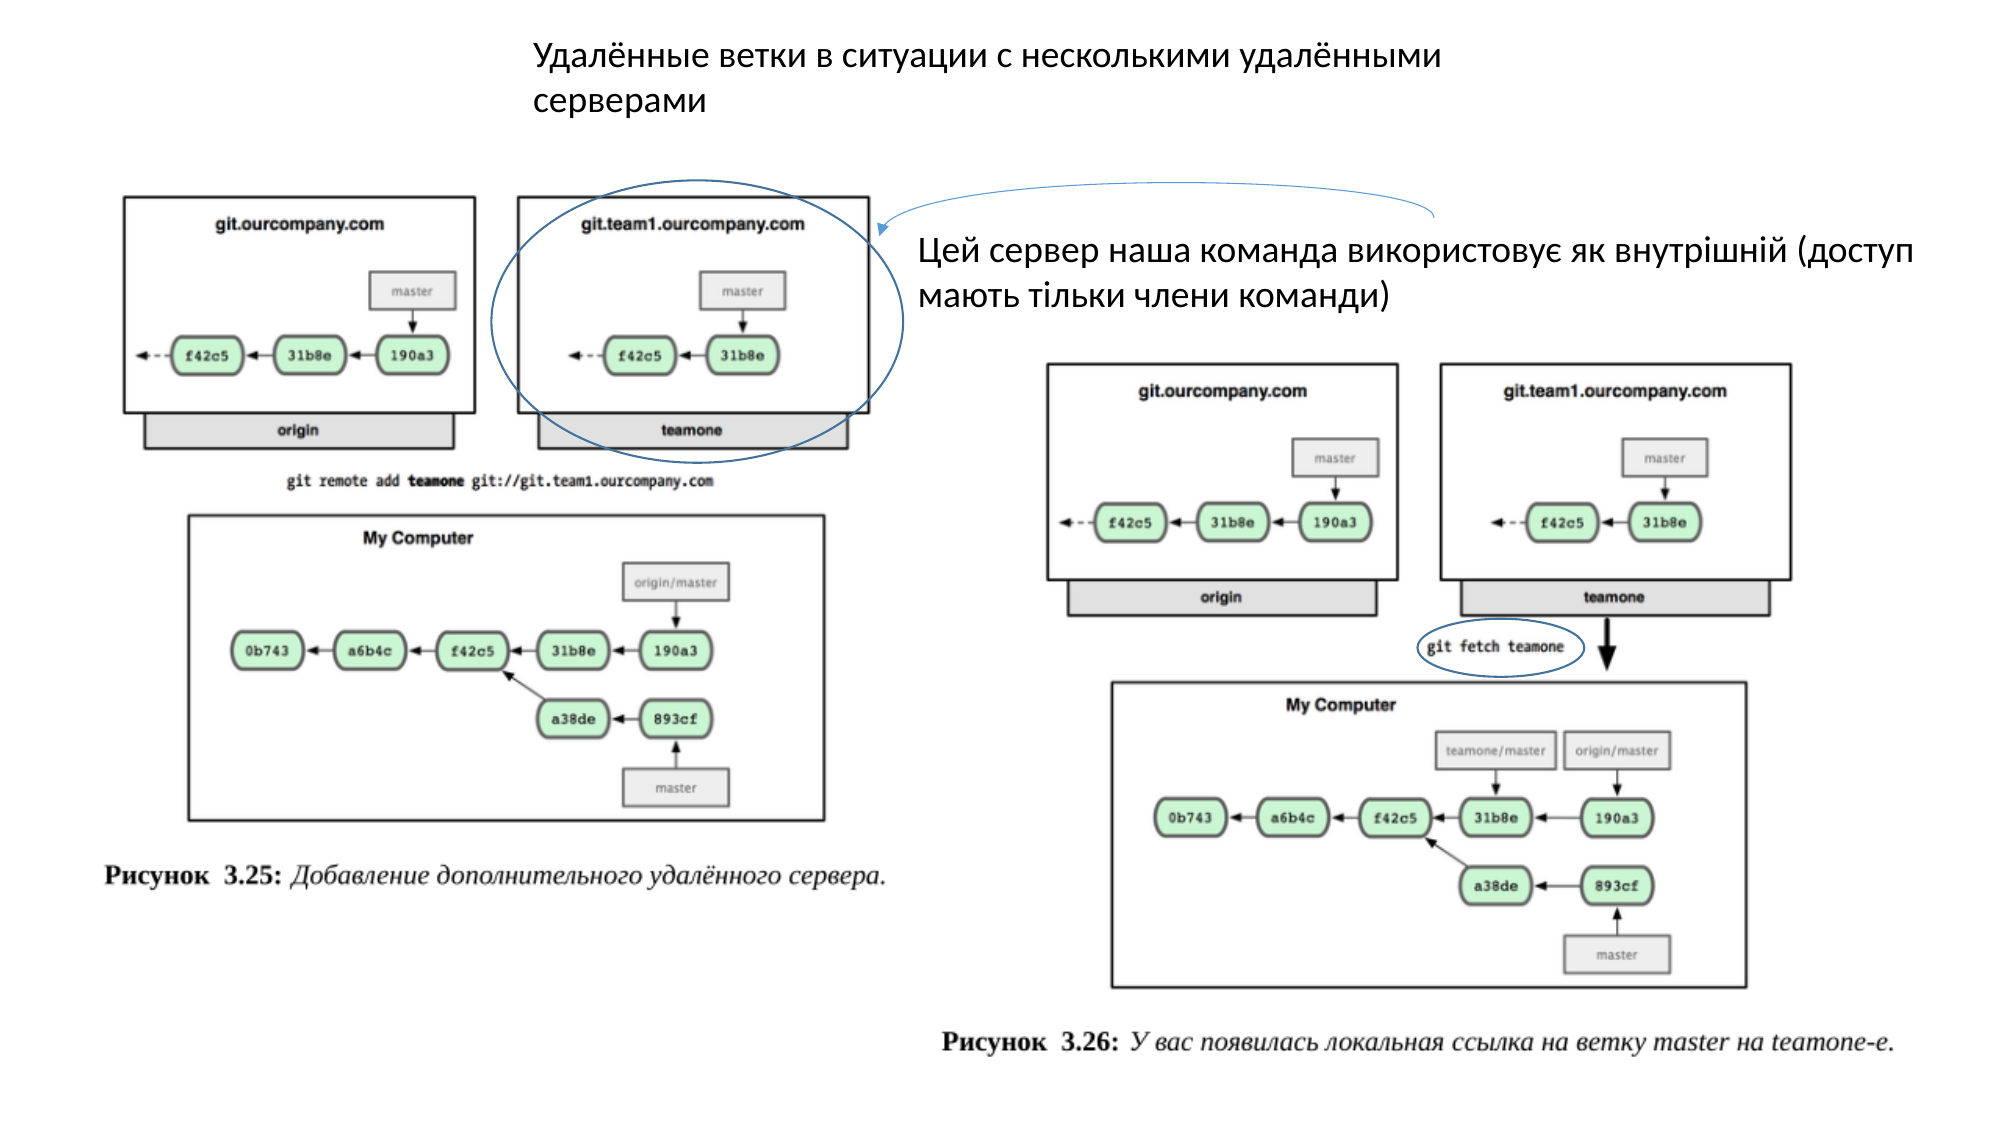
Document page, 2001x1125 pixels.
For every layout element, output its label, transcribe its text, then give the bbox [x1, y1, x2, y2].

picture [79, 180, 904, 912]
picture [914, 347, 1965, 1082]
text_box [1147, 0, 1166, 505]
text_box Удалённые ветки в ситуации с несколькими удалёнными серверами [1166, 22, 1519, 128]
text_box Цей сервер наша команда використовує як внутрішній (доступ мають тільки члени команди) [1166, 217, 1965, 323]
text_box Цей сервер наша команда використовує як внутрішній (доступ мають тільки члени команди) [904, 217, 1147, 323]
text_box Удалённые ветки в ситуации с несколькими удалёнными серверами [518, 22, 1147, 128]
